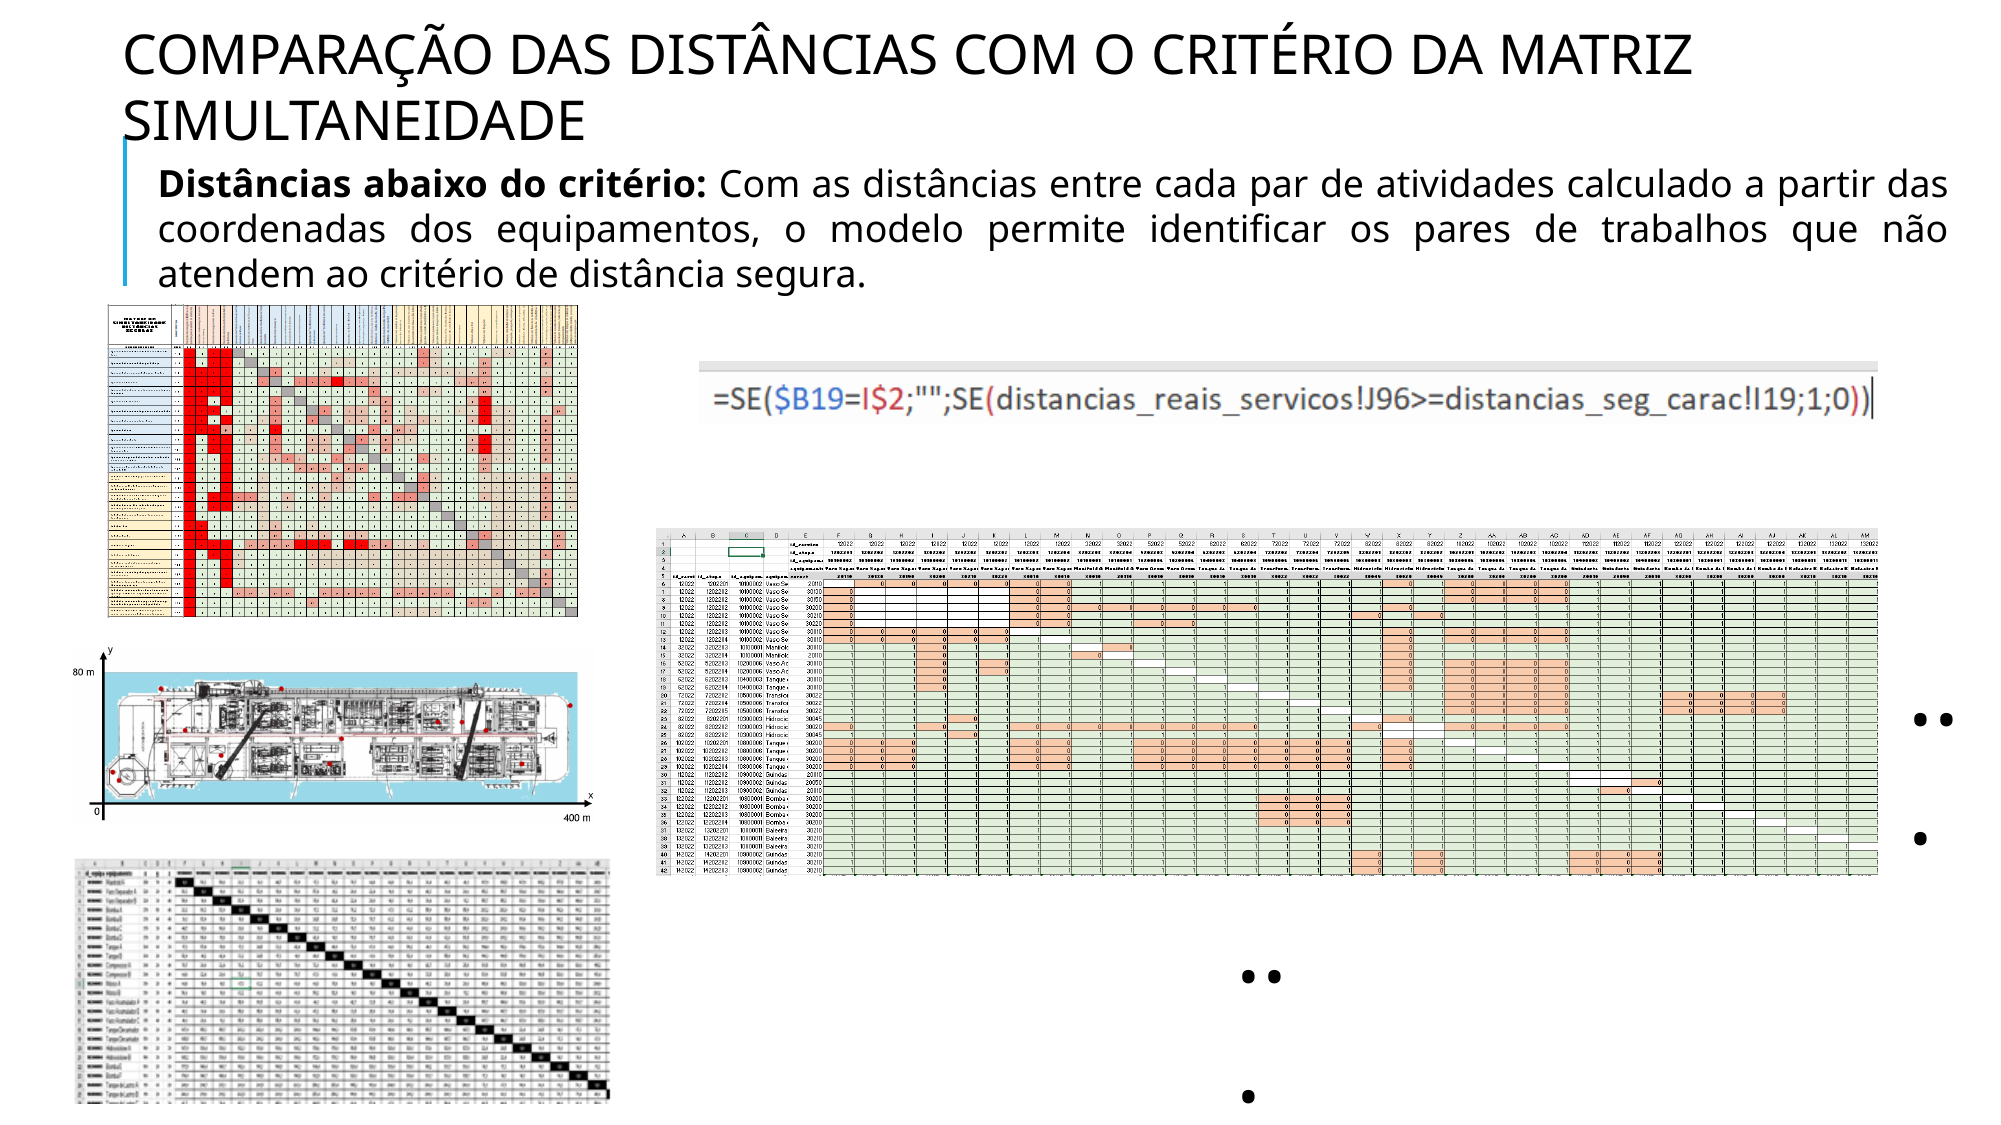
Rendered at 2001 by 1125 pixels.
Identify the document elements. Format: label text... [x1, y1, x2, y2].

picture [656, 528, 1878, 876]
text_box ... [1220, 885, 1328, 1125]
picture [107, 303, 580, 618]
picture [67, 642, 595, 824]
text_box Distâncias abaixo do critério: Com as distâncias entre cada par de atividades calculado a partir das coordenadas dos equipamentos, o modelo permite identificar os pares de trabalhos que não atendem ao critério de distância segura. [142, 159, 1965, 302]
picture [699, 360, 1878, 424]
picture [61, 845, 619, 1104]
text_box ... [1892, 617, 1999, 873]
text_box COMPARAÇÃO DAS DISTÂNCIAS COM O CRITÉRIO DA MATRIZ SIMULTANEIDADE [107, 11, 2000, 159]
